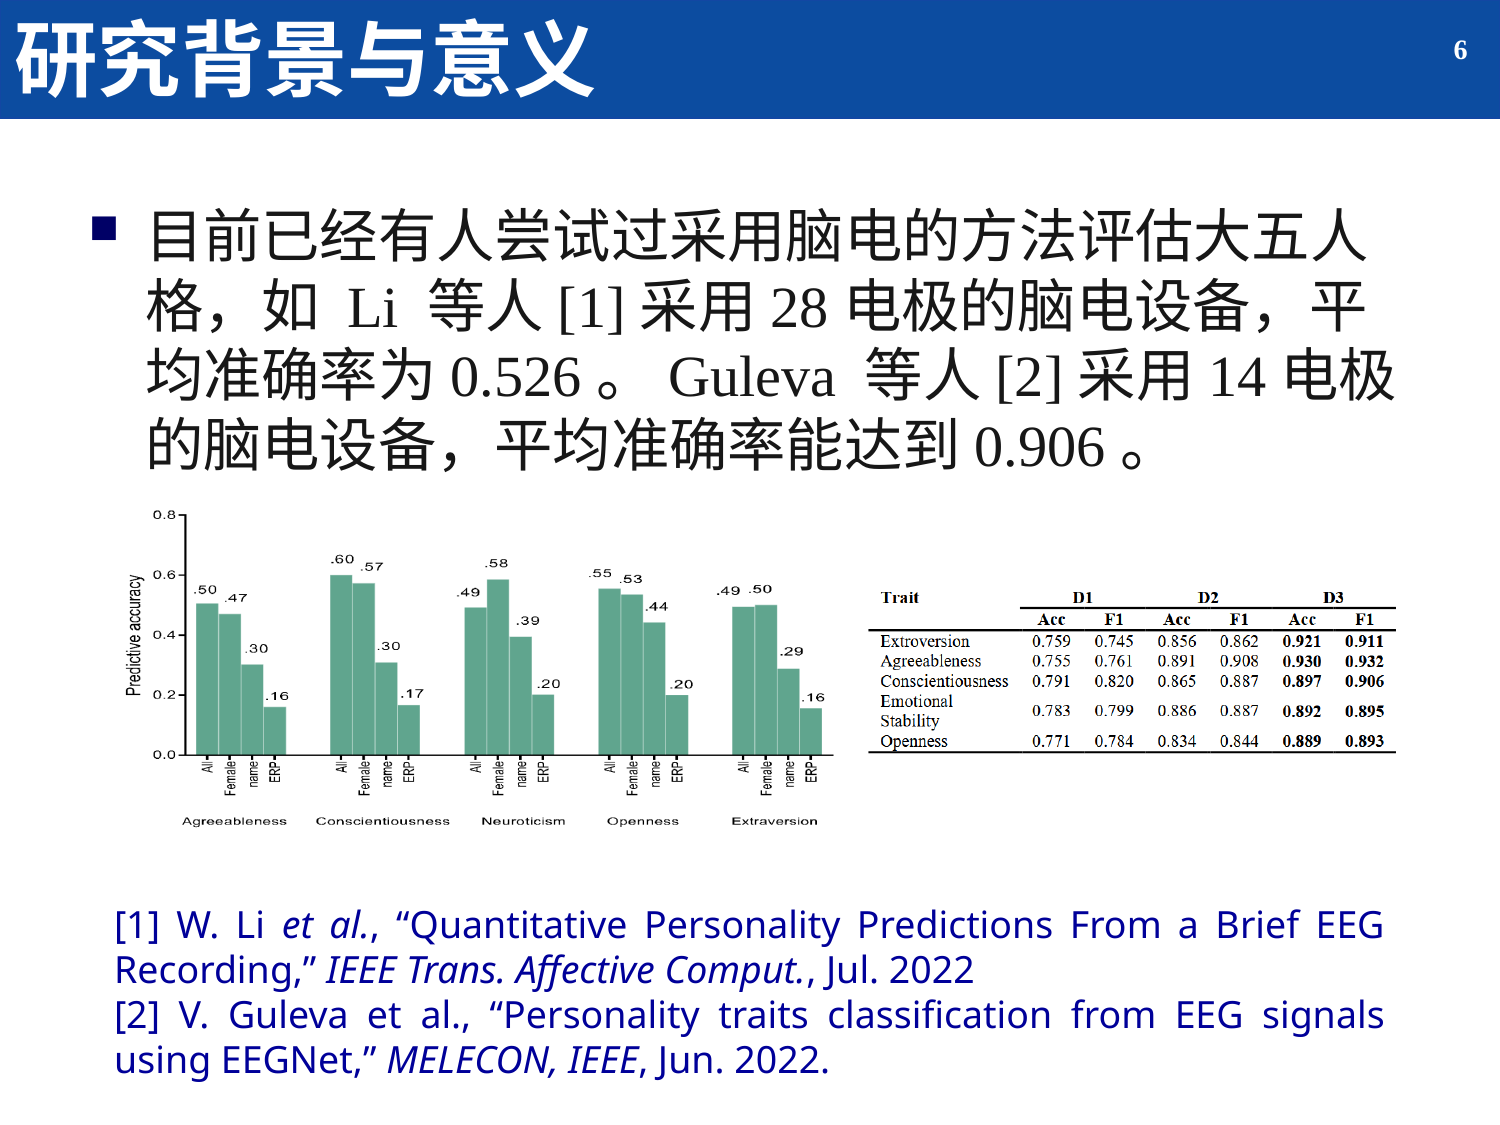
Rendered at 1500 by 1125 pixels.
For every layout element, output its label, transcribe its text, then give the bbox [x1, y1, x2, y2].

text_box [1] W. Li et al., “Quantitative Personality Predictions From a Brief EEG Recording,” IEEE Trans. Affective Comput., Jul. 2022 [2] V. Guleva et al., “Personality traits classification from EEG signals using EEGNet,” MELECON, IEEE, Jun. 2022. [99, 893, 1401, 1089]
picture [109, 496, 843, 836]
list 目前已经有人尝试过采用脑电的方法评估大五人格，如 Li 等人[1]采用28电极的脑电设备，平均准确率为0.526。Guleva 等人[2]采用14电极的脑电设备，平均准确率能达到0.906。 [74, 191, 1426, 513]
title 研究背景与意义 [0, 0, 1500, 128]
picture [864, 577, 1406, 763]
